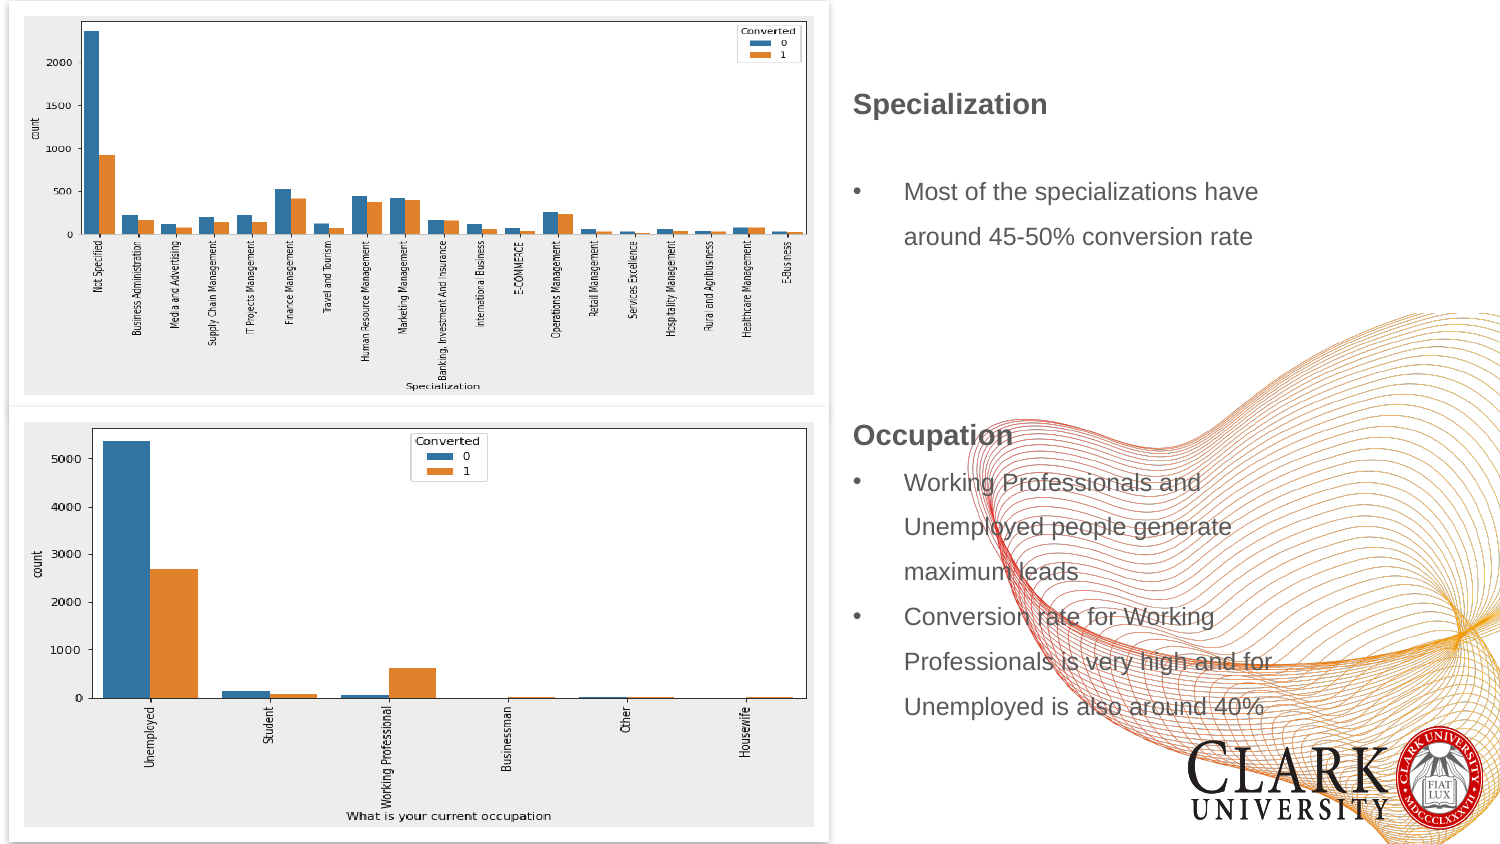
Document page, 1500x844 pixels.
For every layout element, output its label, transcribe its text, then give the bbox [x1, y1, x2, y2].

subtitle Specialization Most of the specializations have around 45-50% conversion rate Occupation Working Professionals and Unemployed people generate maximum leads Conversion rate for Working Professionals is very high and for Unemployed is also around 40% [834, 30, 1322, 787]
picture [23, 15, 815, 396]
picture [23, 421, 815, 828]
picture [967, 313, 1500, 844]
